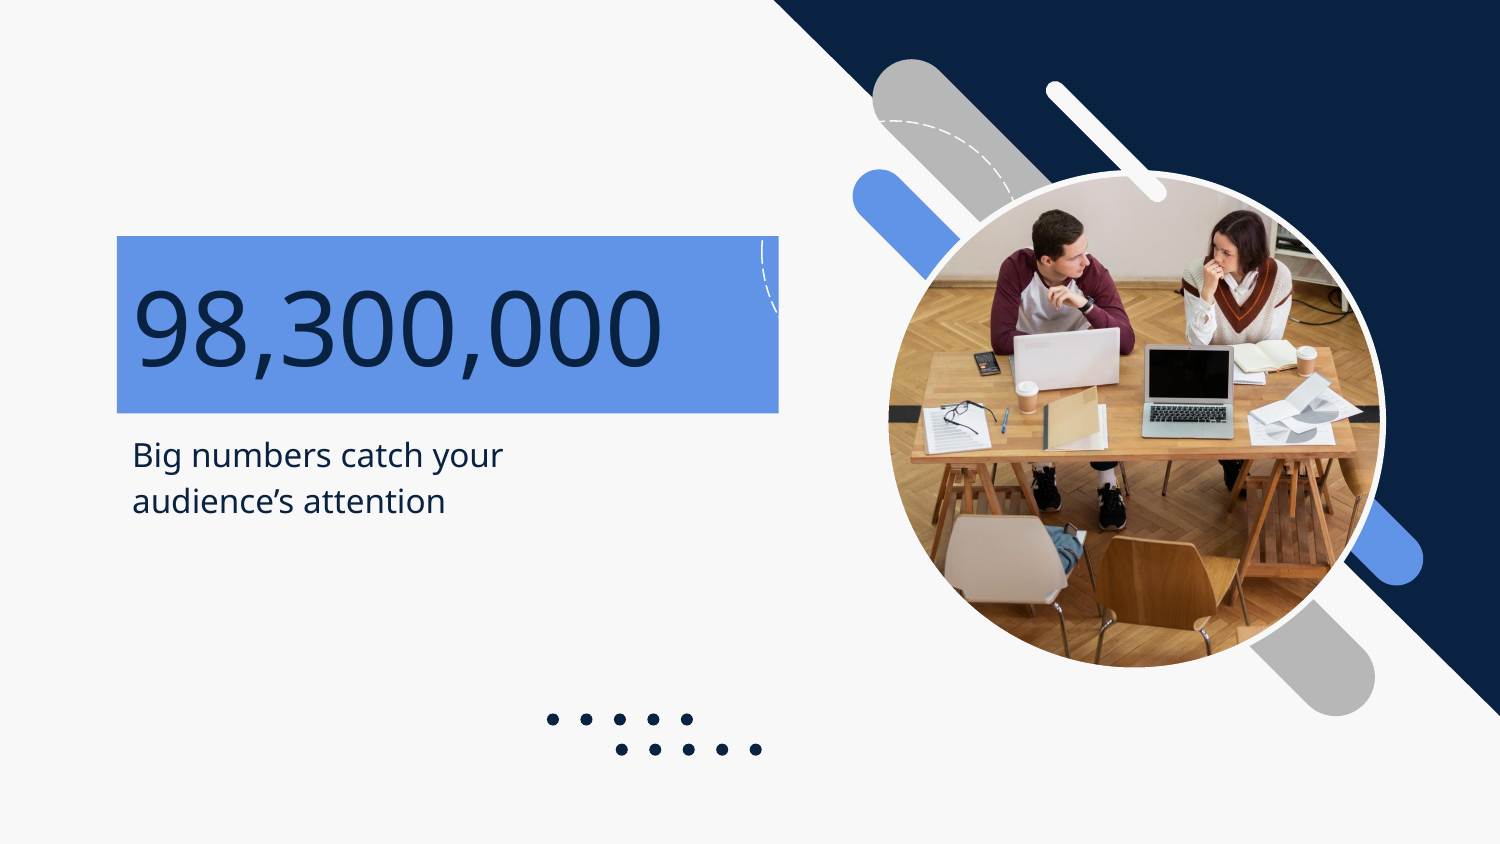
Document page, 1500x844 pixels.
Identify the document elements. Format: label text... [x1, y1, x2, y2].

picture [885, 172, 1384, 671]
title 98,300,000 [116, 236, 756, 414]
subtitle Big numbers catch your audience’s attention [116, 413, 579, 533]
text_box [761, 0, 1500, 733]
